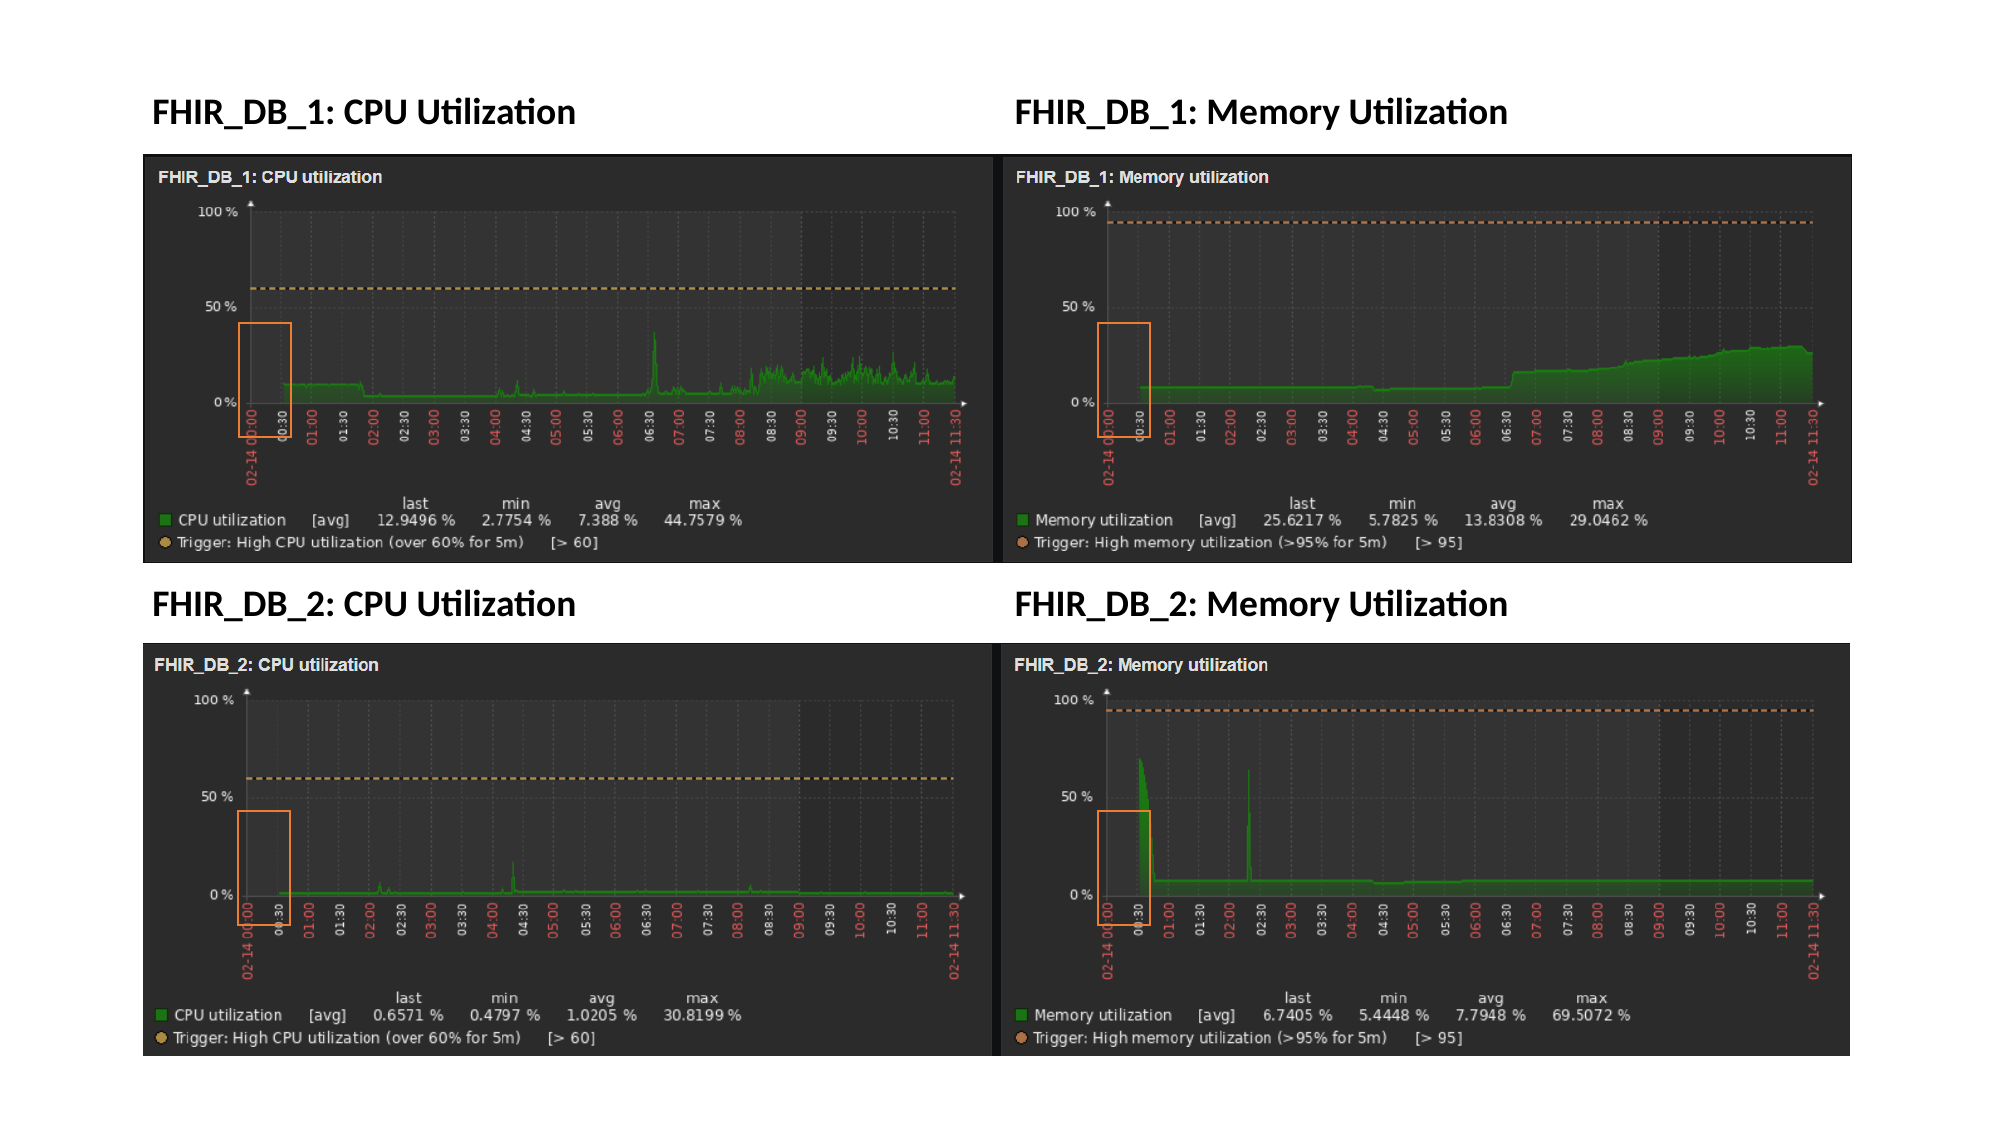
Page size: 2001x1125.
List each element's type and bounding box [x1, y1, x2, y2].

text_box [137, 571, 1863, 633]
text_box [137, 79, 1863, 141]
picture [143, 643, 1850, 1056]
picture [143, 154, 1852, 563]
